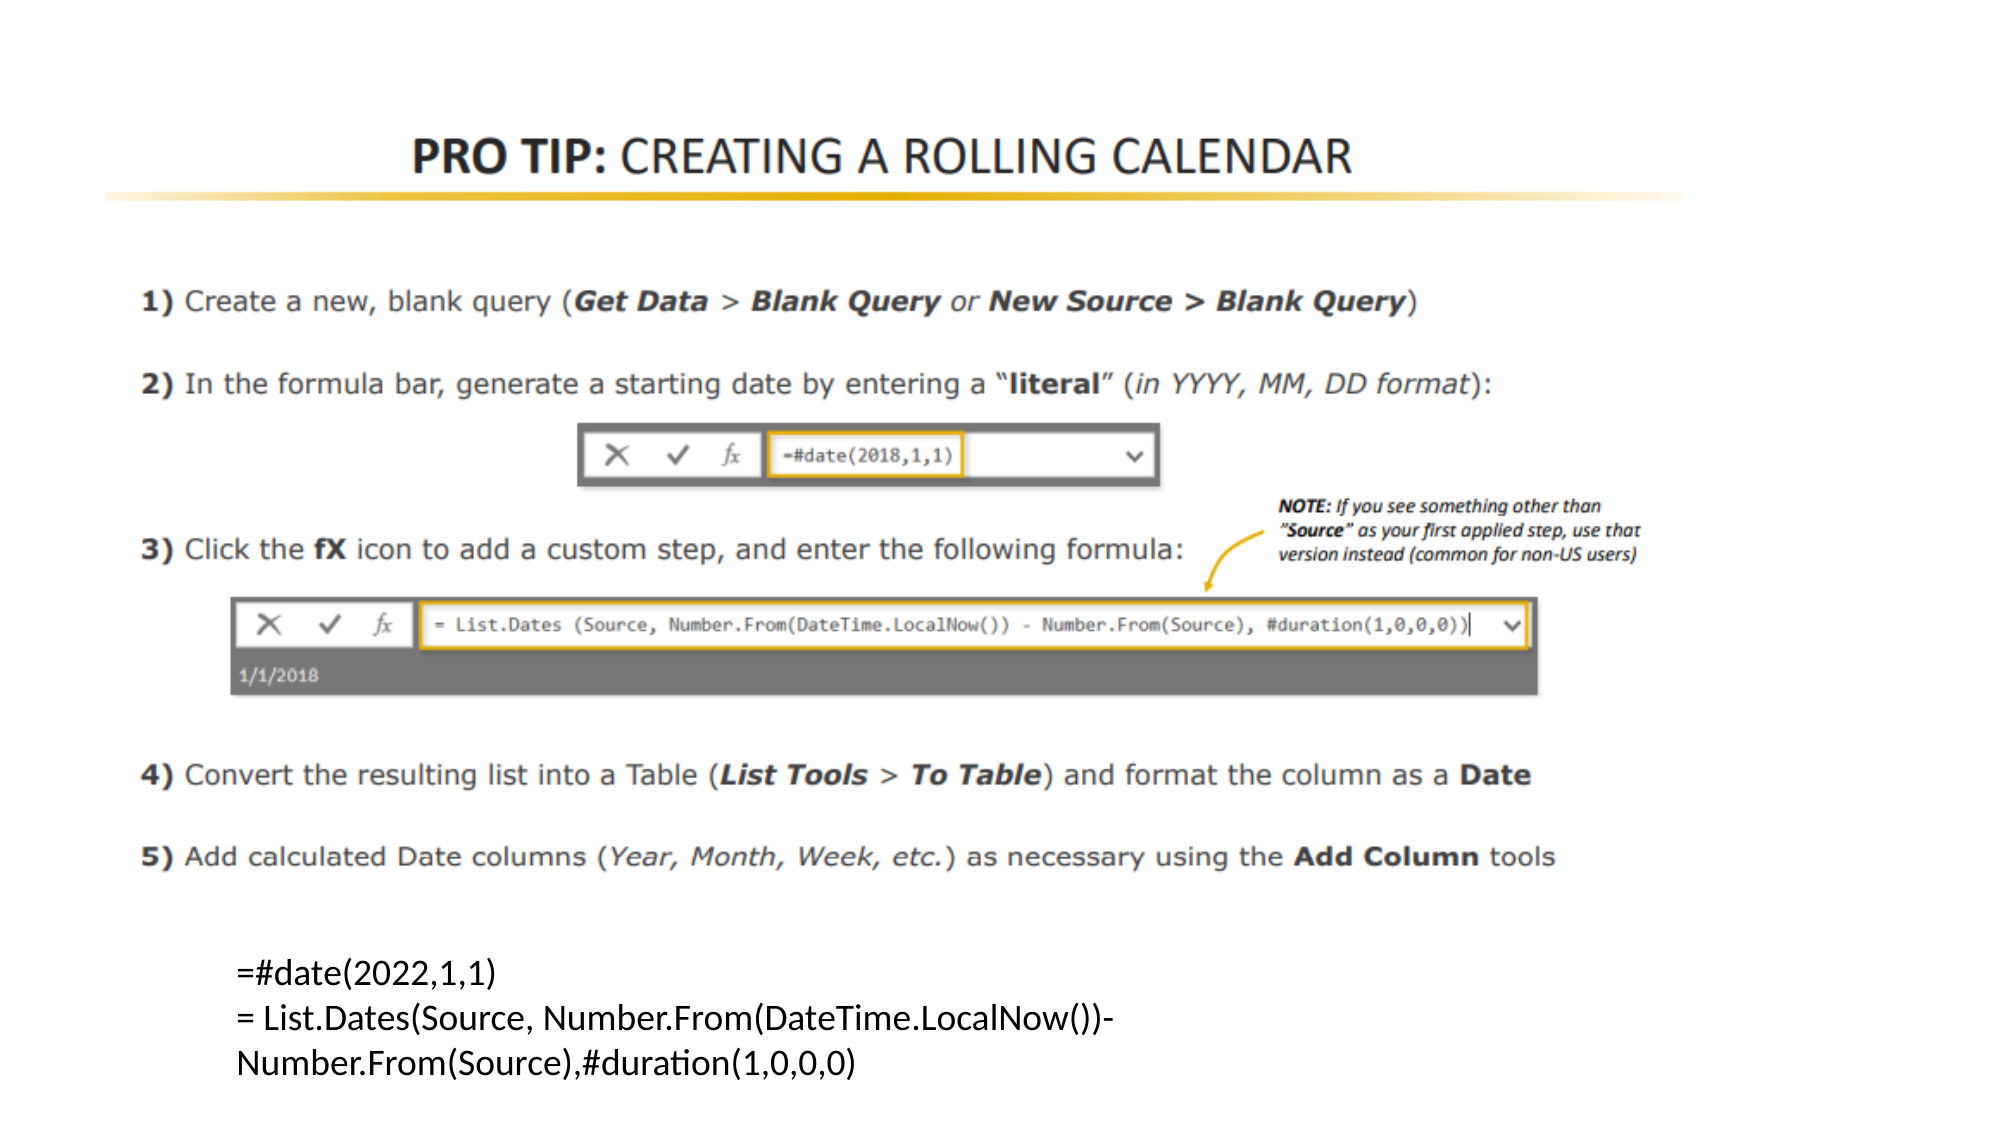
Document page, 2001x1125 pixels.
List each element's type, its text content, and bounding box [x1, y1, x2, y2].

picture [105, 108, 1683, 909]
text_box =#date(2022,1,1) = List.Dates(Source, Number.From(DateTime.LocalNow())-Number.From(Source),#duration(1,0,0,0) [221, 940, 1683, 1091]
